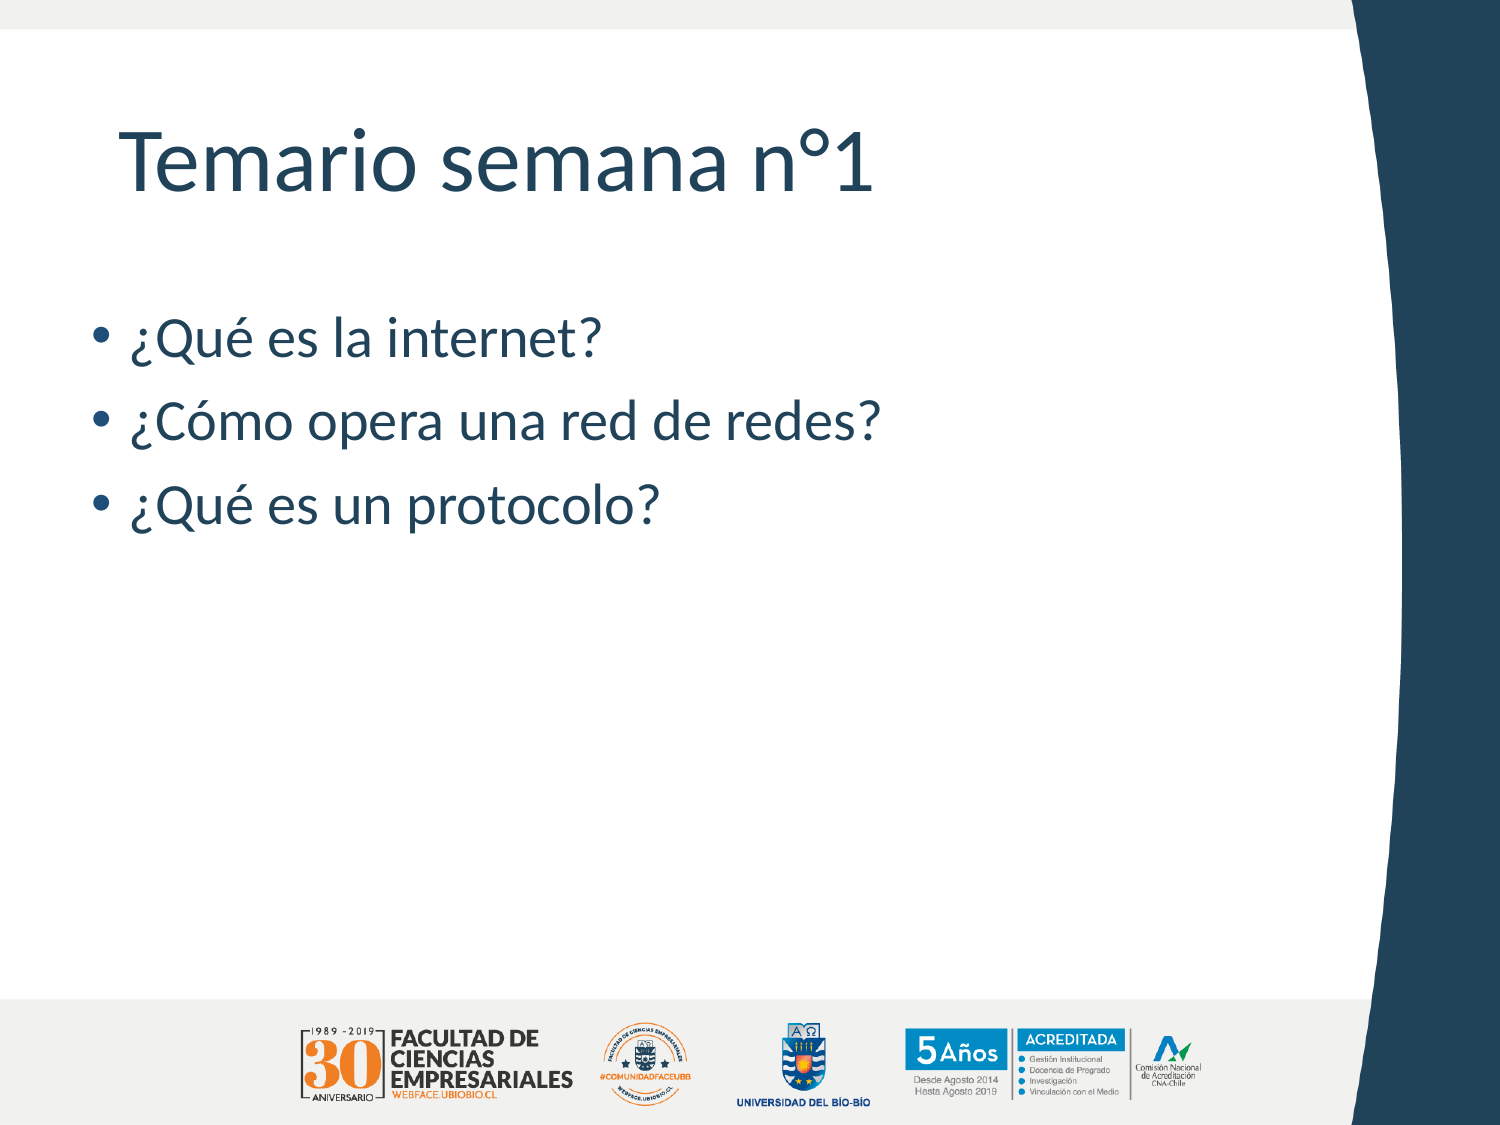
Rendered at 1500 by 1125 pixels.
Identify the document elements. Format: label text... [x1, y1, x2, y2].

title Temario semana n°1 [103, 59, 1397, 278]
picture [0, 0, 1500, 1125]
list ¿Qué es la internet? ¿Cómo opera una red de redes? ¿Qué es un protocolo? [76, 299, 1397, 1014]
